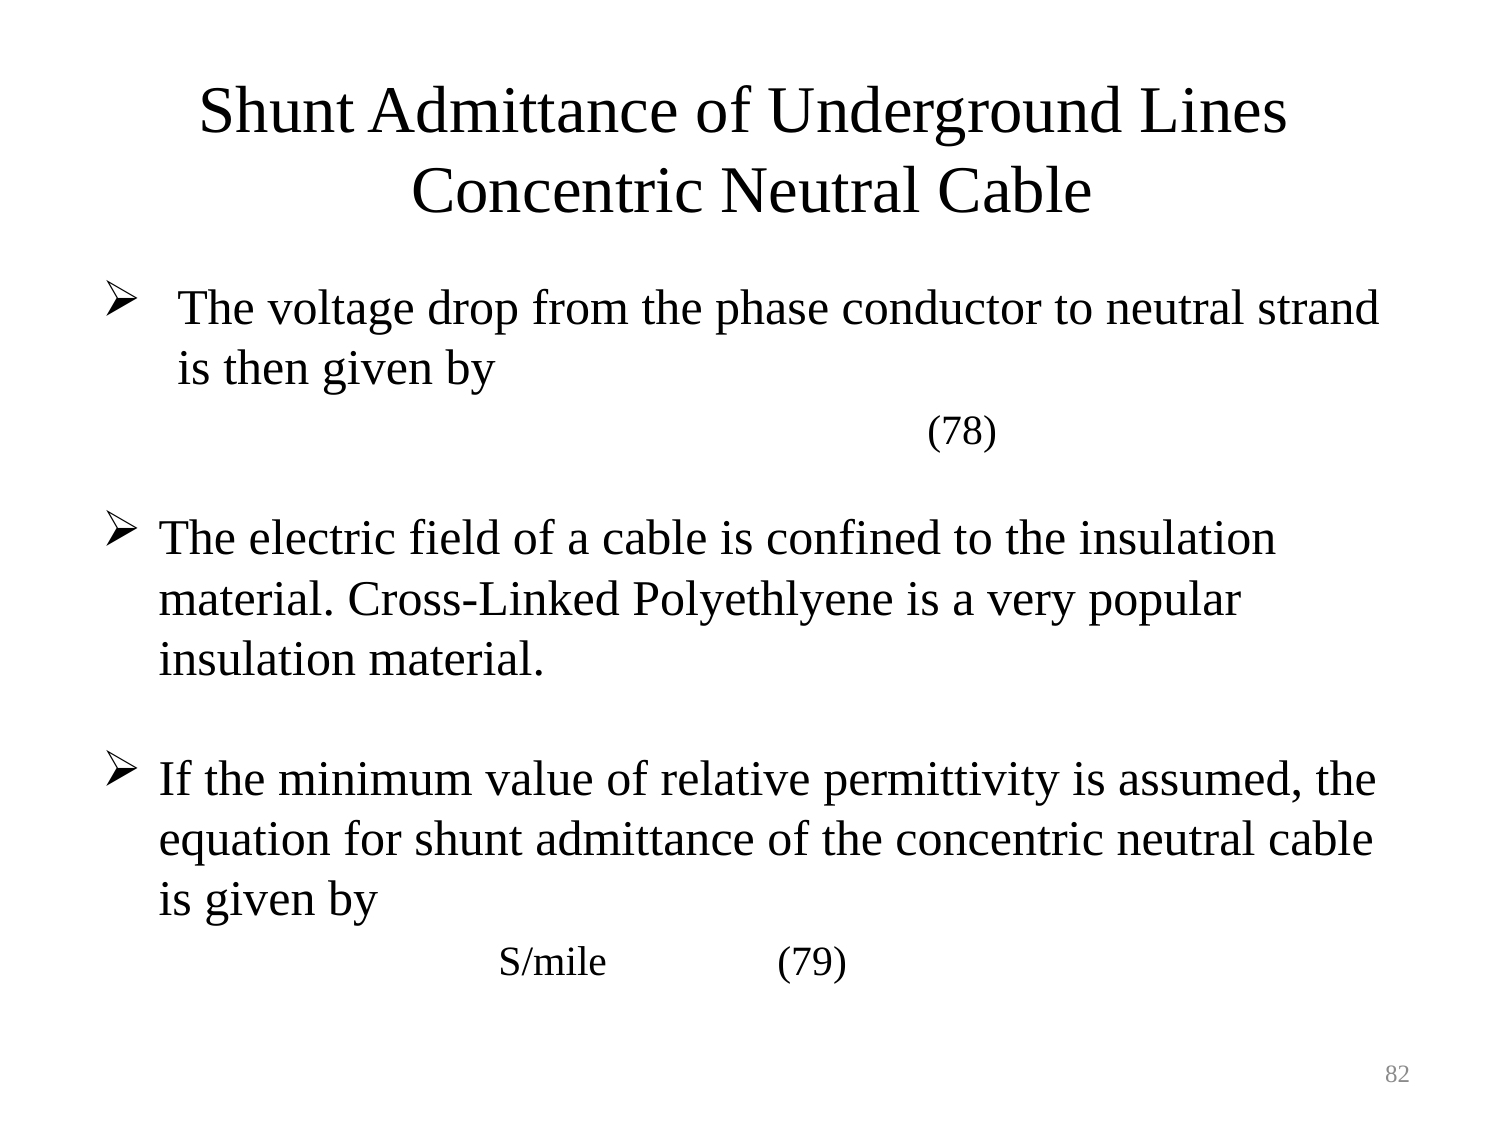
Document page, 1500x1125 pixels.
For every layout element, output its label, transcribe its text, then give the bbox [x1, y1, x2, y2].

text_box [0, 99, 1363, 385]
slide_number 82 [1074, 1042, 1425, 1103]
text_box Shunt Admittance of Underground Lines Concentric Neutral Cable [2, 58, 1500, 233]
